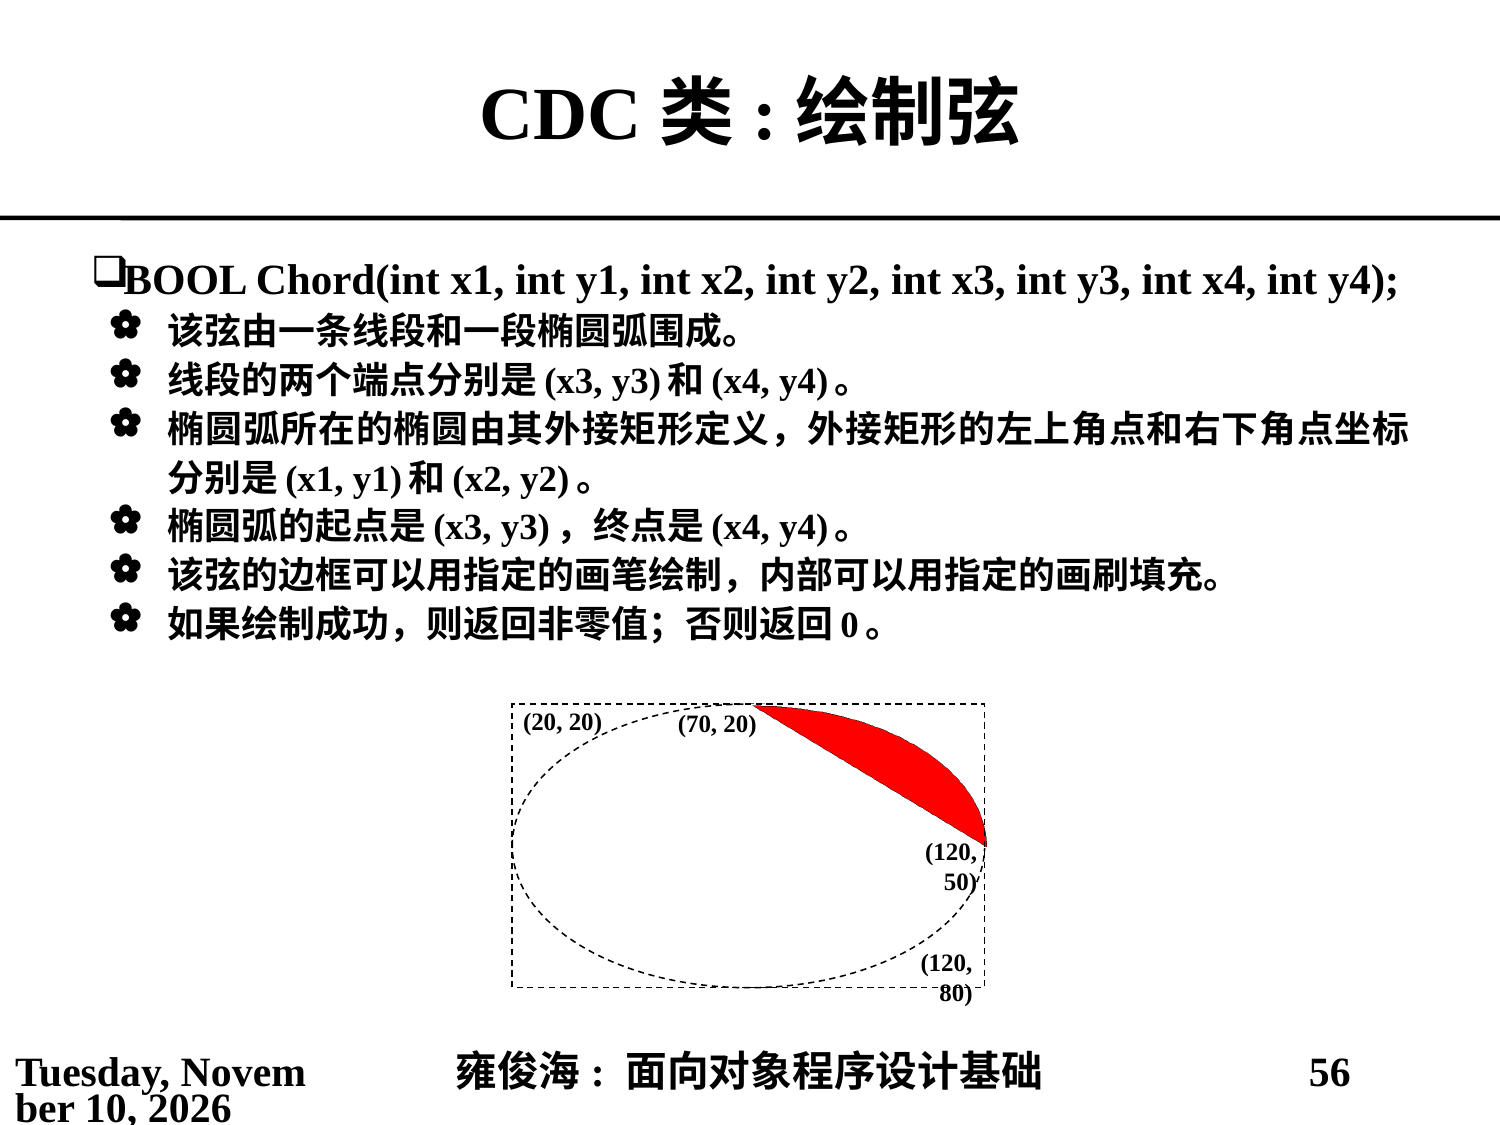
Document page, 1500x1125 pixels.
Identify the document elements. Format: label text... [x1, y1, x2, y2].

title CDC类:绘制弦 [0, 0, 1500, 217]
slide_number 56 [1161, 1042, 1499, 1103]
list BOOL Chord(int x1, int y1, int x2, int y2, int x3, int y3, int x4, int y4); 该弦由一条线段和一段椭圆弧围成。 线段的两个端点分别是(x3, y3)和(x4, y4)。 椭圆弧所在的椭圆由其外接矩形定义，外接矩形的左上角点和右下角点坐标分别是(x1, y1)和(x2, y2)。 椭圆弧的起点是(x3, y3)，终点是(x4, y4)。 该弦的边框可以用指定的画笔绘制，内部可以用指定的画刷填充。 如果绘制成功，则返回非零值；否则返回0。 [75, 239, 1425, 699]
footer 雍俊海: 面向对象程序设计基础 [337, 1042, 1161, 1103]
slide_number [0, 1042, 337, 1103]
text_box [512, 704, 988, 988]
